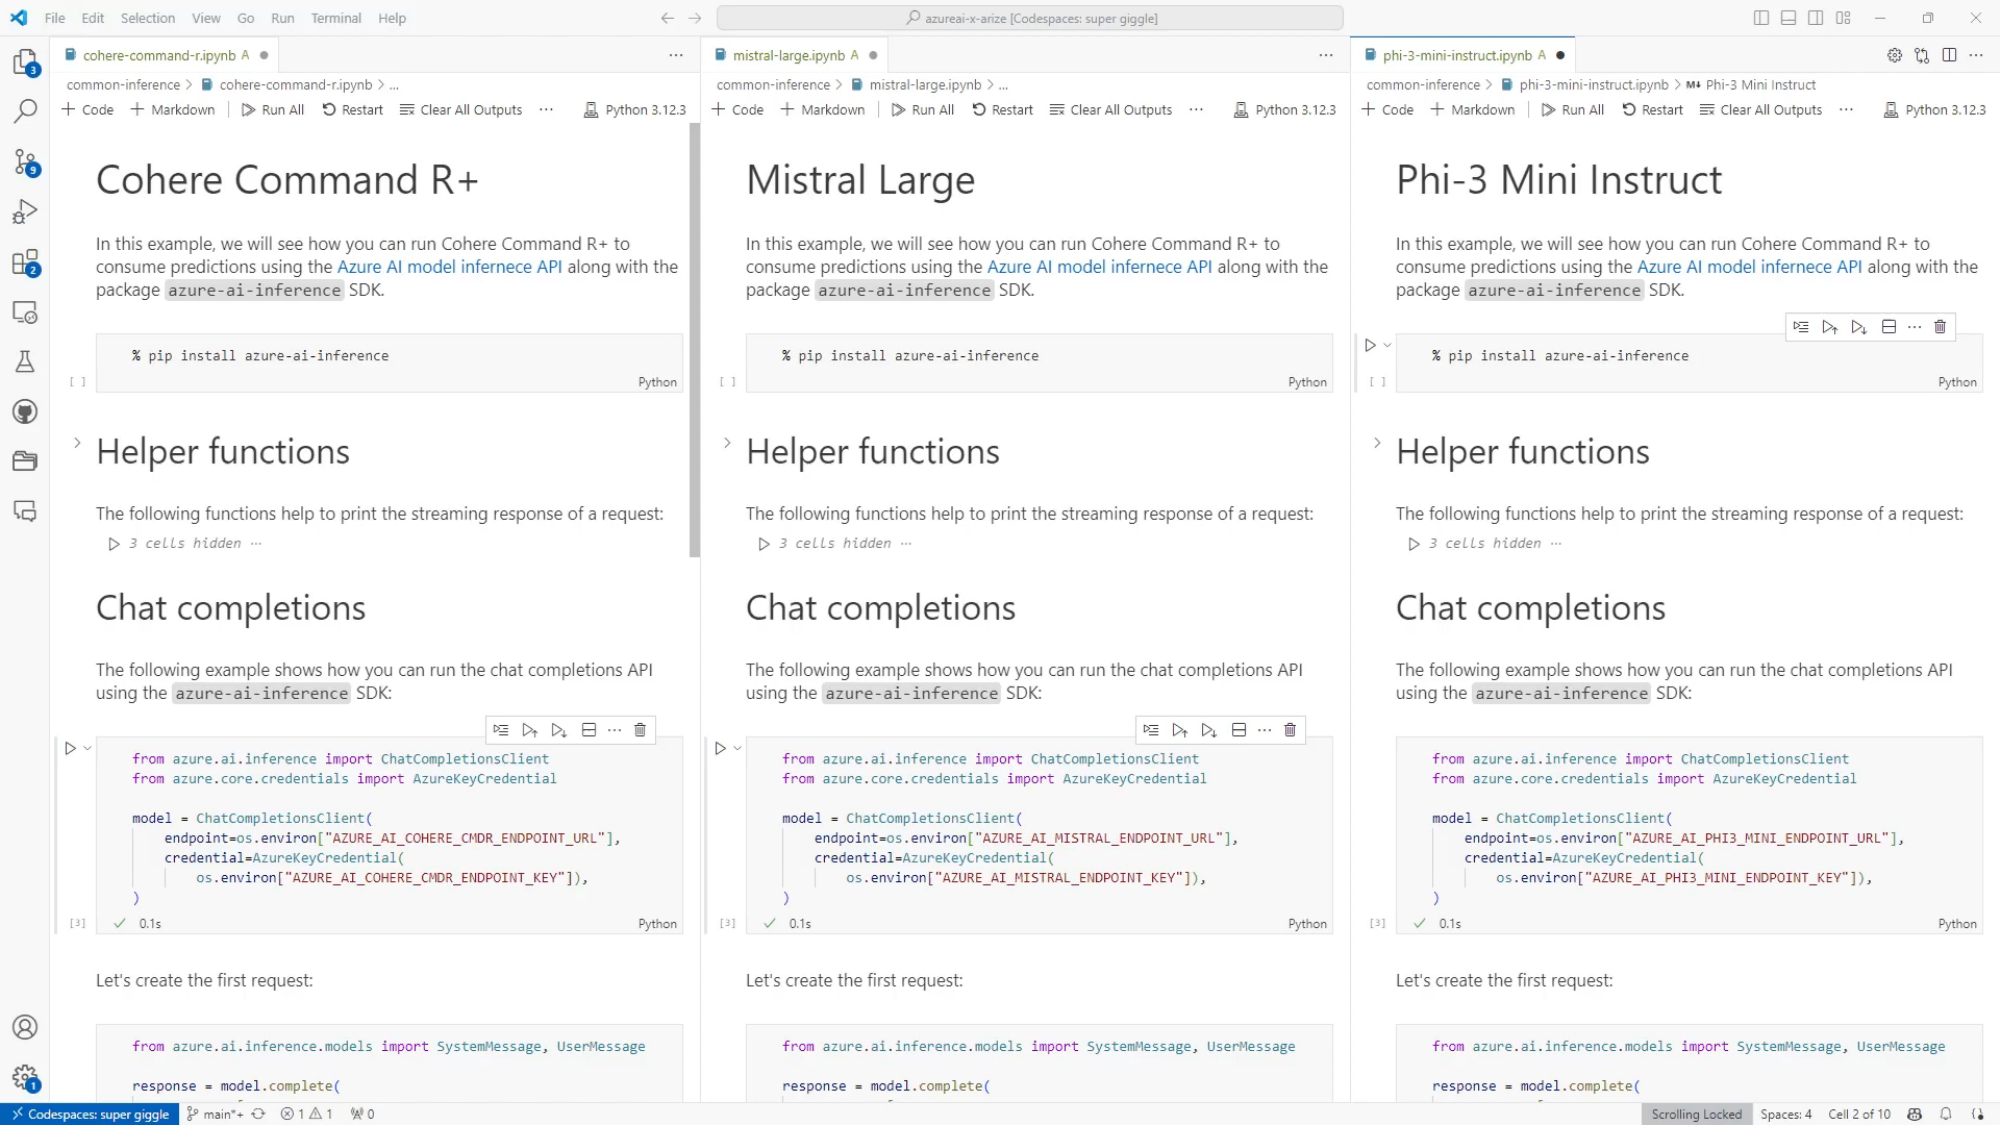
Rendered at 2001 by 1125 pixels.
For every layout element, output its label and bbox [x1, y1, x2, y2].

text_box [0, 0, 2000, 1125]
